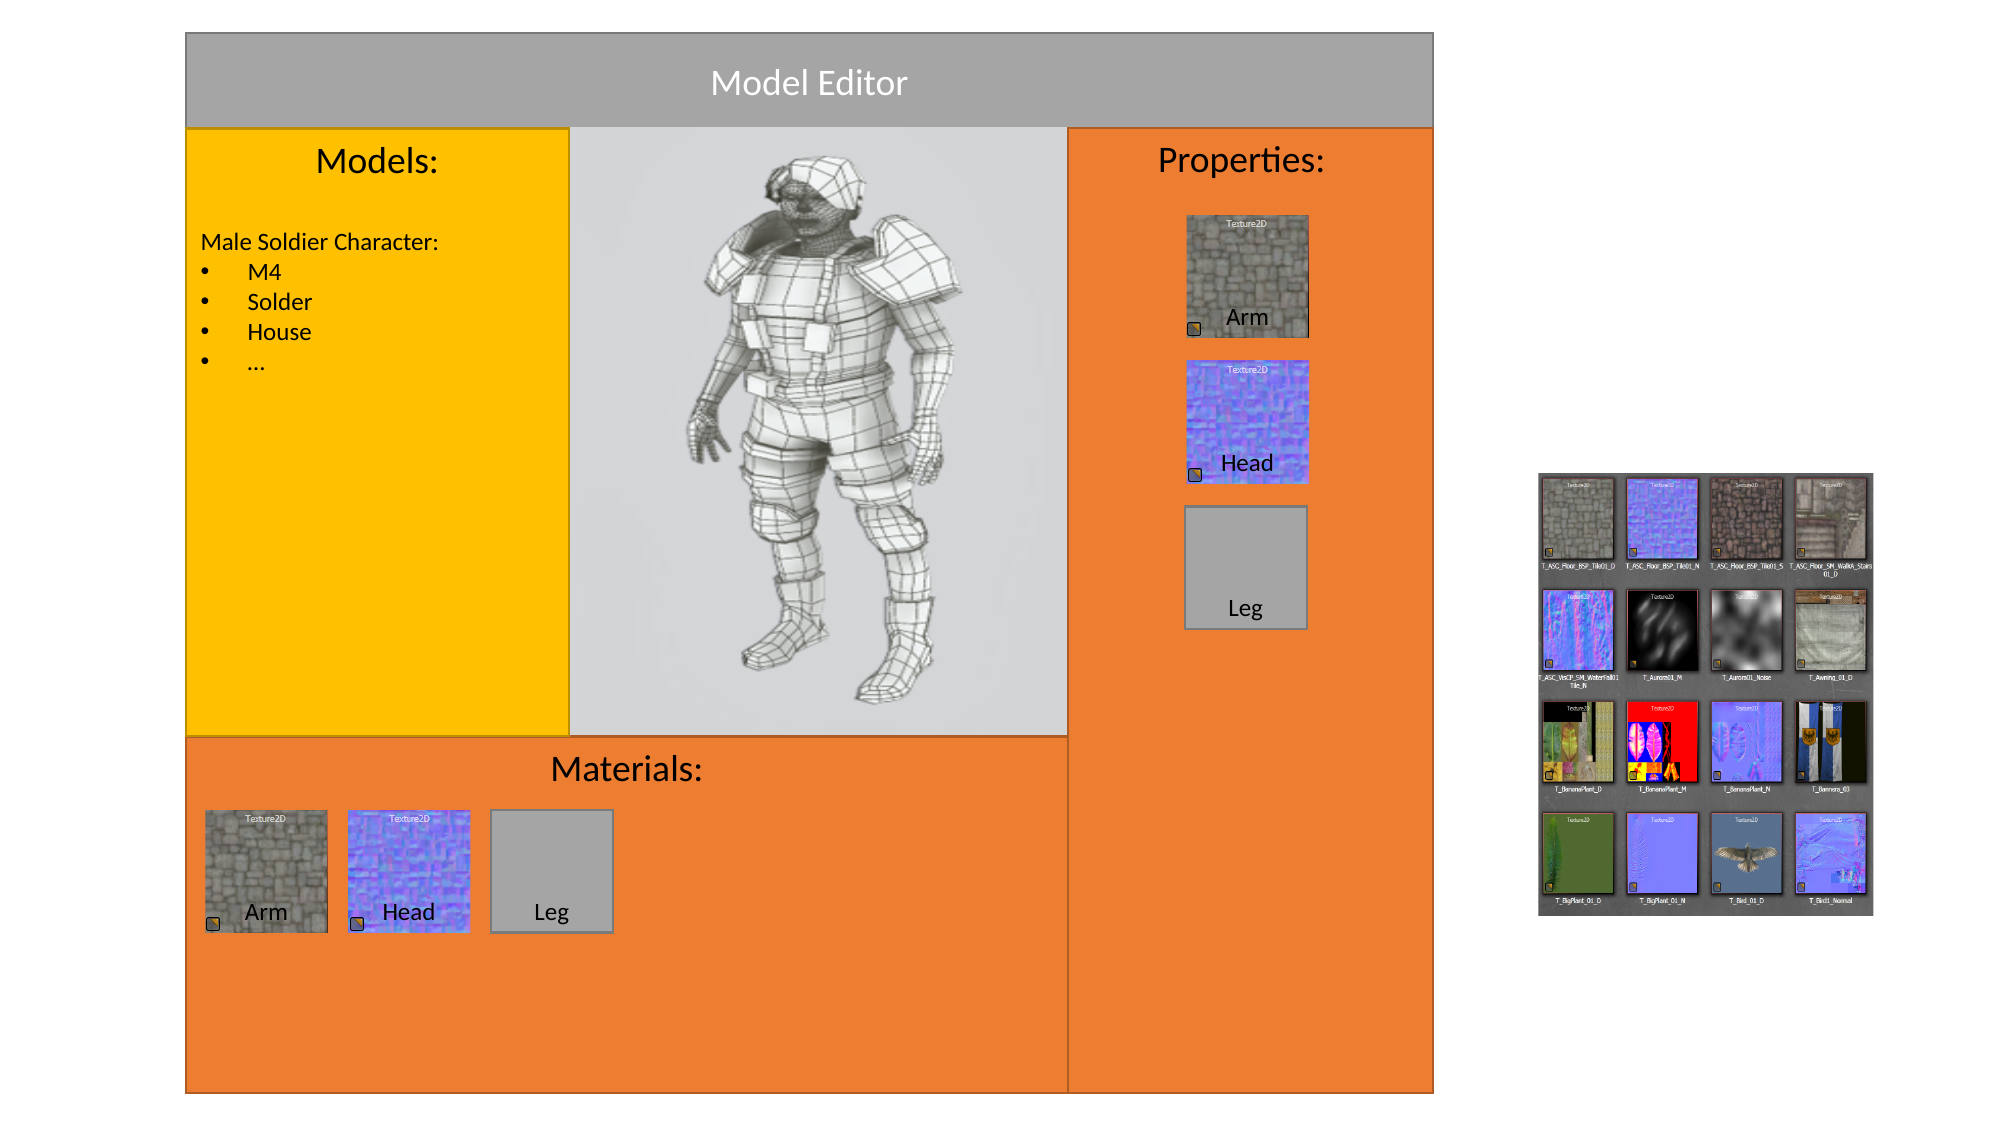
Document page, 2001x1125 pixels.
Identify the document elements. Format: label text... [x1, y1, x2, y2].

picture [568, 127, 1068, 737]
picture [1186, 360, 1310, 484]
picture [205, 810, 328, 933]
text_box Properties: [1067, 127, 1434, 1094]
picture [347, 810, 471, 933]
text_box Model Editor [185, 32, 1434, 127]
text_box Leg [1184, 505, 1308, 630]
text_box Materials: [185, 737, 1067, 1094]
picture [1186, 215, 1309, 338]
text_box Models: Male Soldier Character: M4 Solder House … [185, 127, 568, 737]
text_box Leg [490, 809, 614, 934]
picture [1538, 473, 1874, 916]
